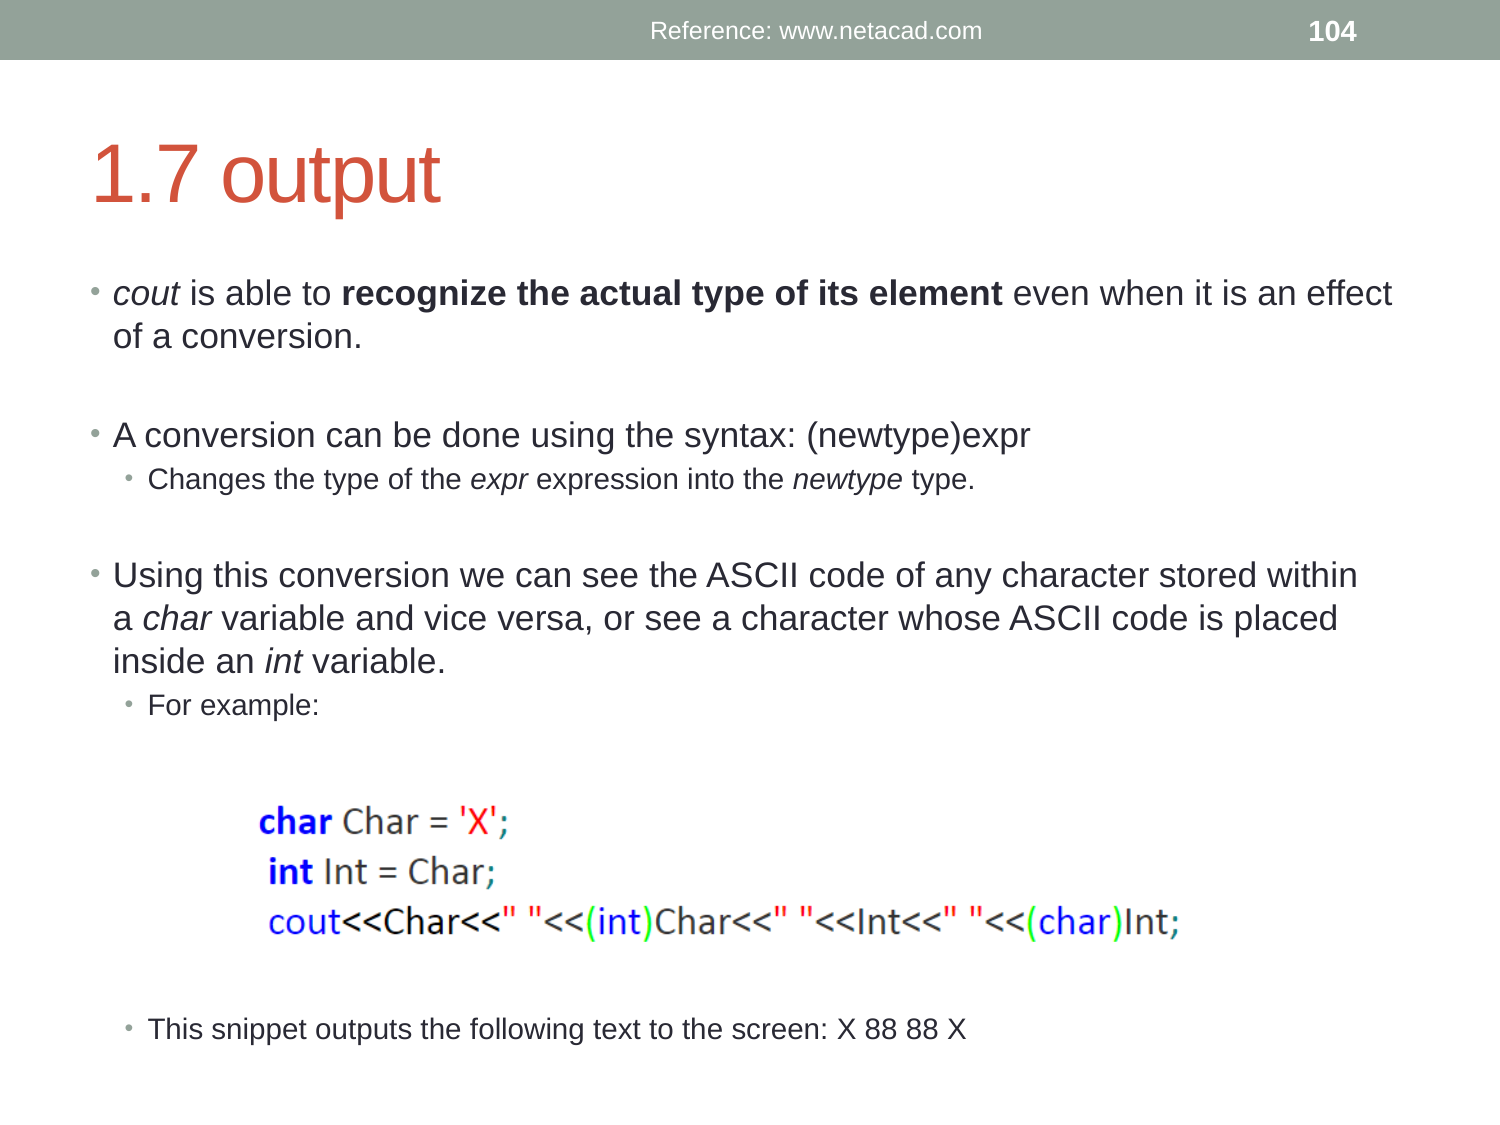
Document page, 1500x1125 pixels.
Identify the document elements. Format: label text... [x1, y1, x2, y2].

footer Reference: www.netacad.com [395, 3, 1238, 57]
picture [252, 799, 1181, 945]
slide_number 104 [1293, 3, 1469, 57]
list cout is able to recognize the actual type of its element even when it is an effect of a conversion. A conversion can be done using the syntax: (newtype)expr Changes the type of the expr expression into the newtype type. Using this conversion we can see the ASCII code of any character stored within a char variable and vice versa, or see a character whose ASCII code is placed inside an int variable. For example: This snippet outputs the following text to the screen: X 88 88 X [75, 262, 1438, 1063]
title 1.7 output [75, 87, 1425, 250]
